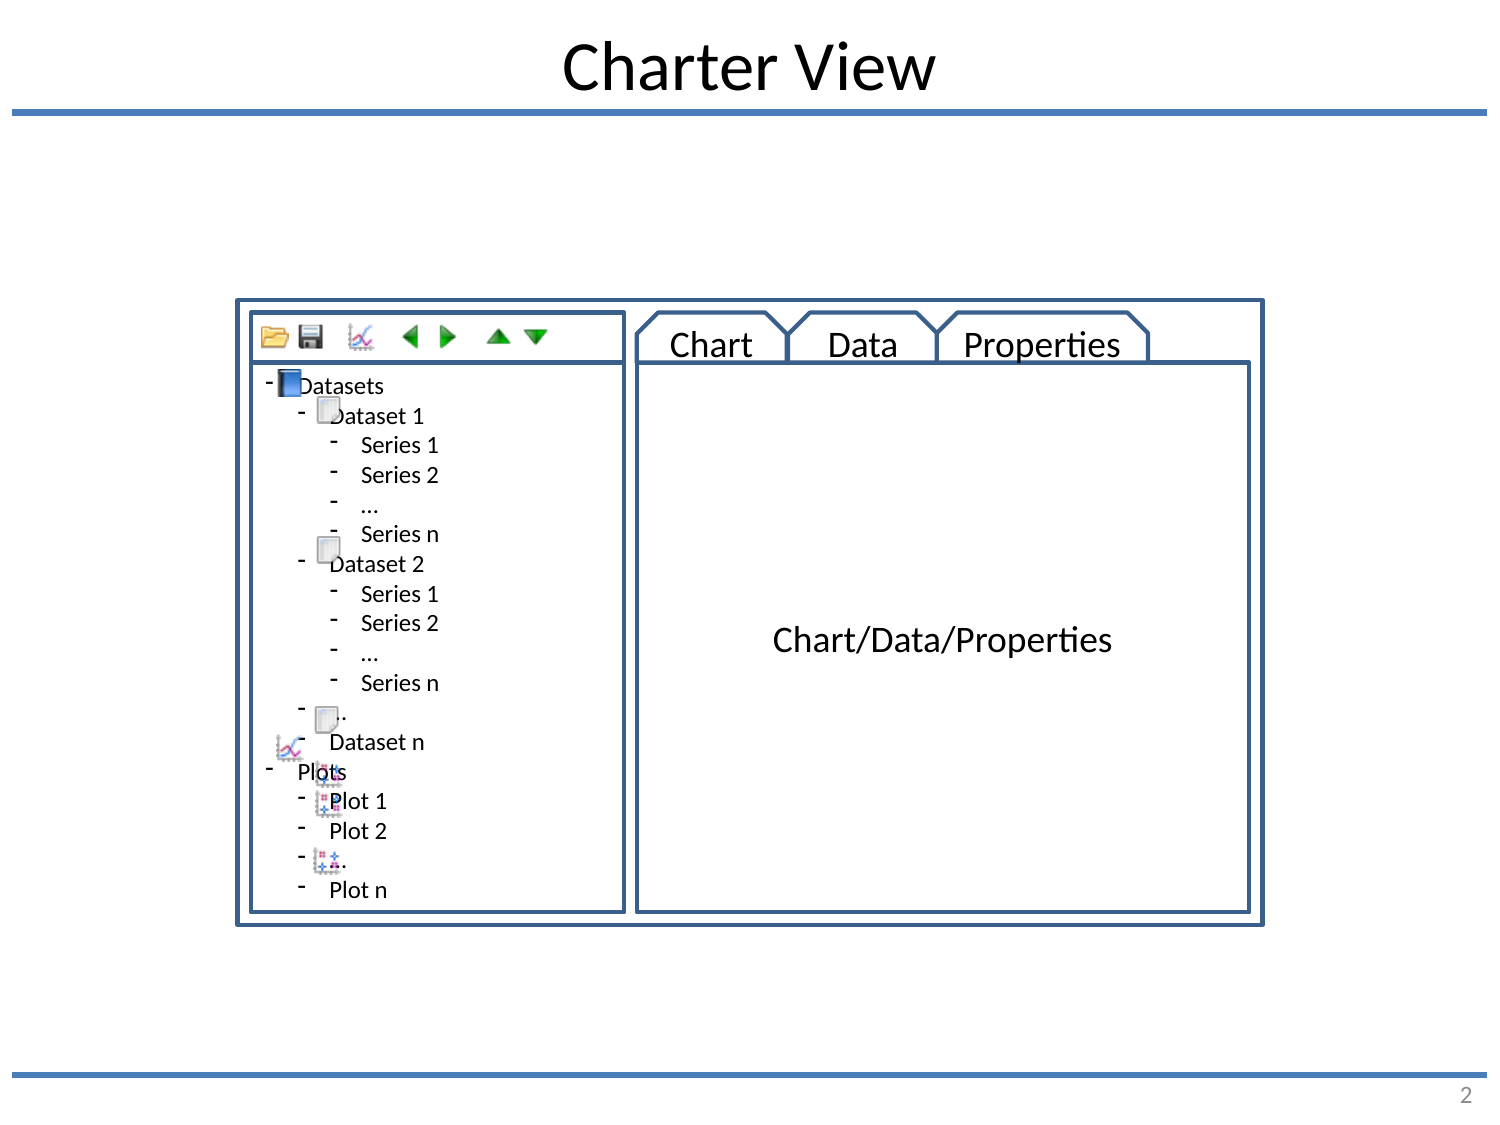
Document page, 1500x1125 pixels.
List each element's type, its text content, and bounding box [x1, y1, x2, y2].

title Charter View [75, 12, 1425, 113]
picture [315, 396, 344, 425]
picture [313, 847, 342, 875]
slide_number 2 [1137, 1074, 1488, 1113]
picture [315, 760, 343, 789]
picture [315, 536, 344, 564]
picture [315, 790, 343, 818]
picture [276, 734, 304, 763]
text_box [237, 299, 1263, 926]
picture [313, 705, 342, 734]
picture [276, 369, 304, 397]
